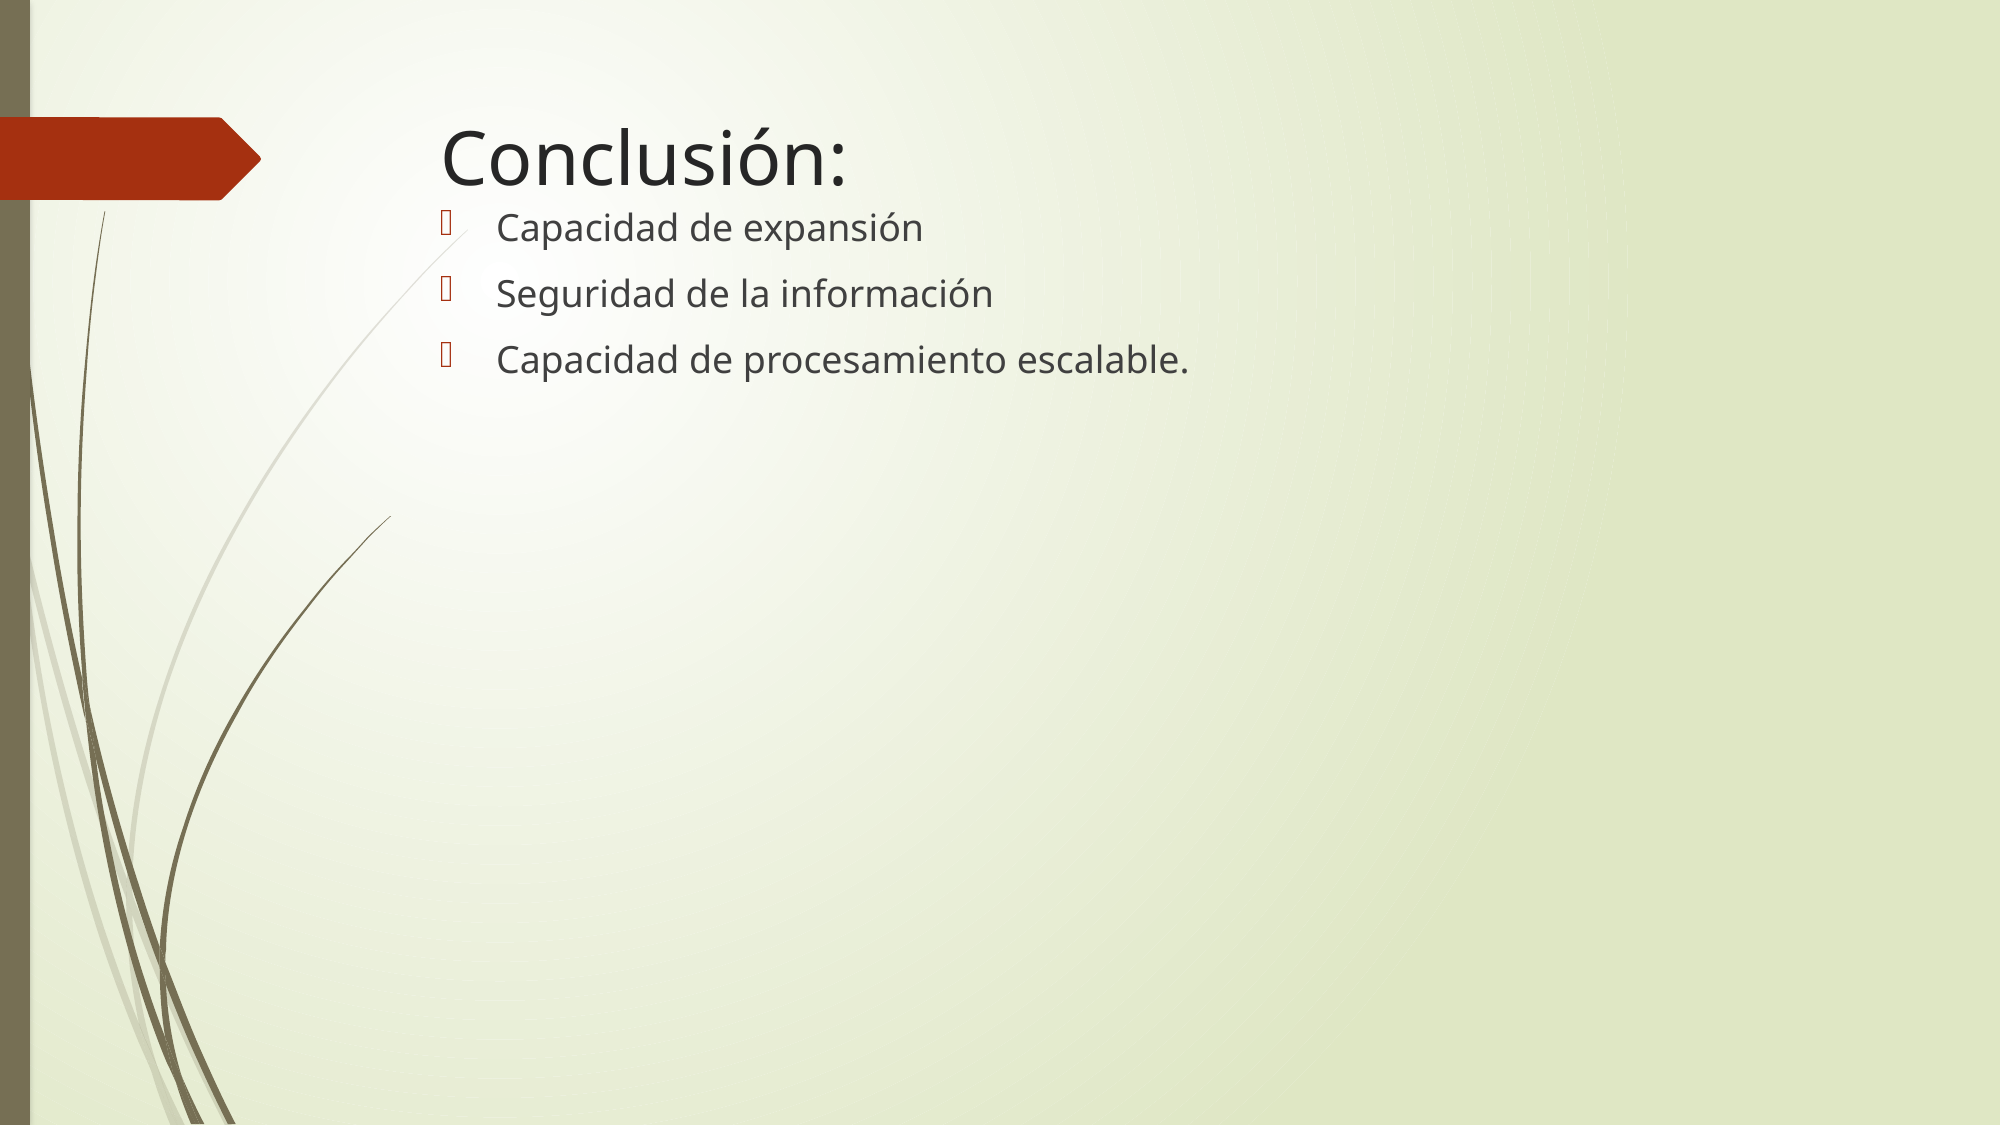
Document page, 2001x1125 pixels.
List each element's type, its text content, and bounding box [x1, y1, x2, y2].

list Capacidad de expansión Seguridad de la información Capacidad de procesamiento escalable. [424, 196, 1888, 817]
title Conclusión: [425, 102, 1888, 196]
